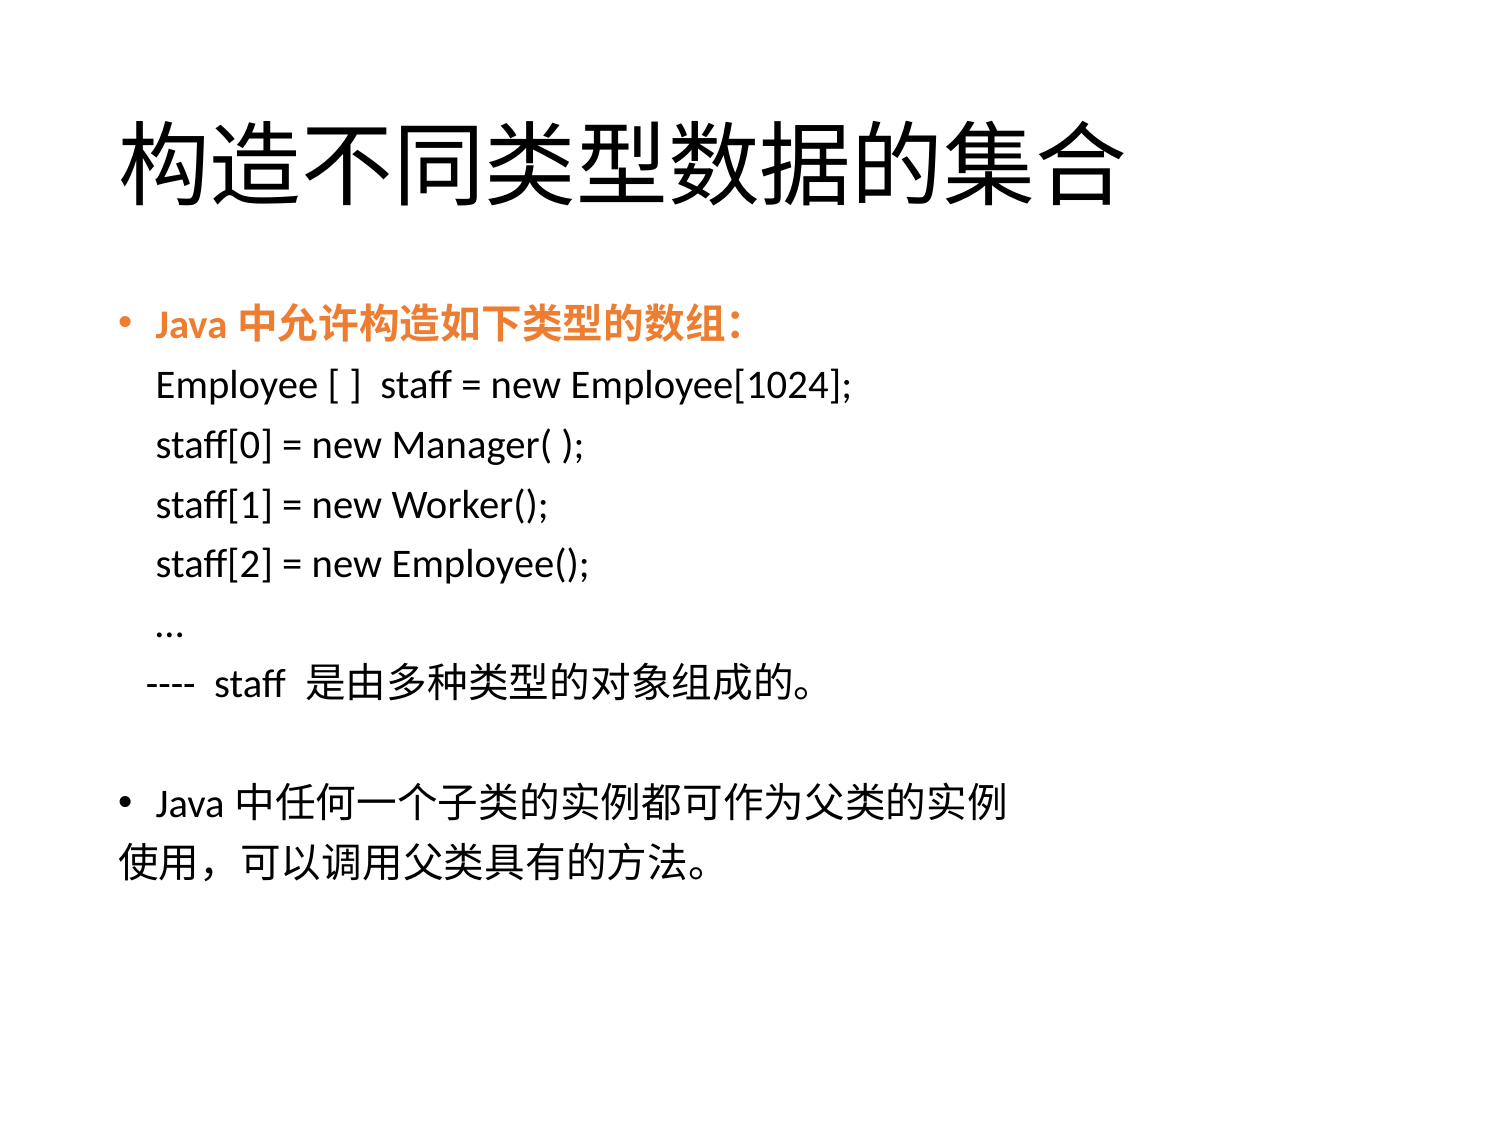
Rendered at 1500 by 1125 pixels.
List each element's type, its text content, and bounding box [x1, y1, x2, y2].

list Java中允许构造如下类型的数组： Employee [ ] staff = new Employee[1024]; staff[0] = new Manager( ); staff[1] = new Worker(); staff[2] = new Employee(); … ---- staff 是由多种类型的对象组成的。 Java中任何一个子类的实例都可作为父类的实例 使用，可以调用父类具有的方法。 [103, 299, 1397, 1014]
title 构造不同类型数据的集合 [103, 59, 1397, 278]
